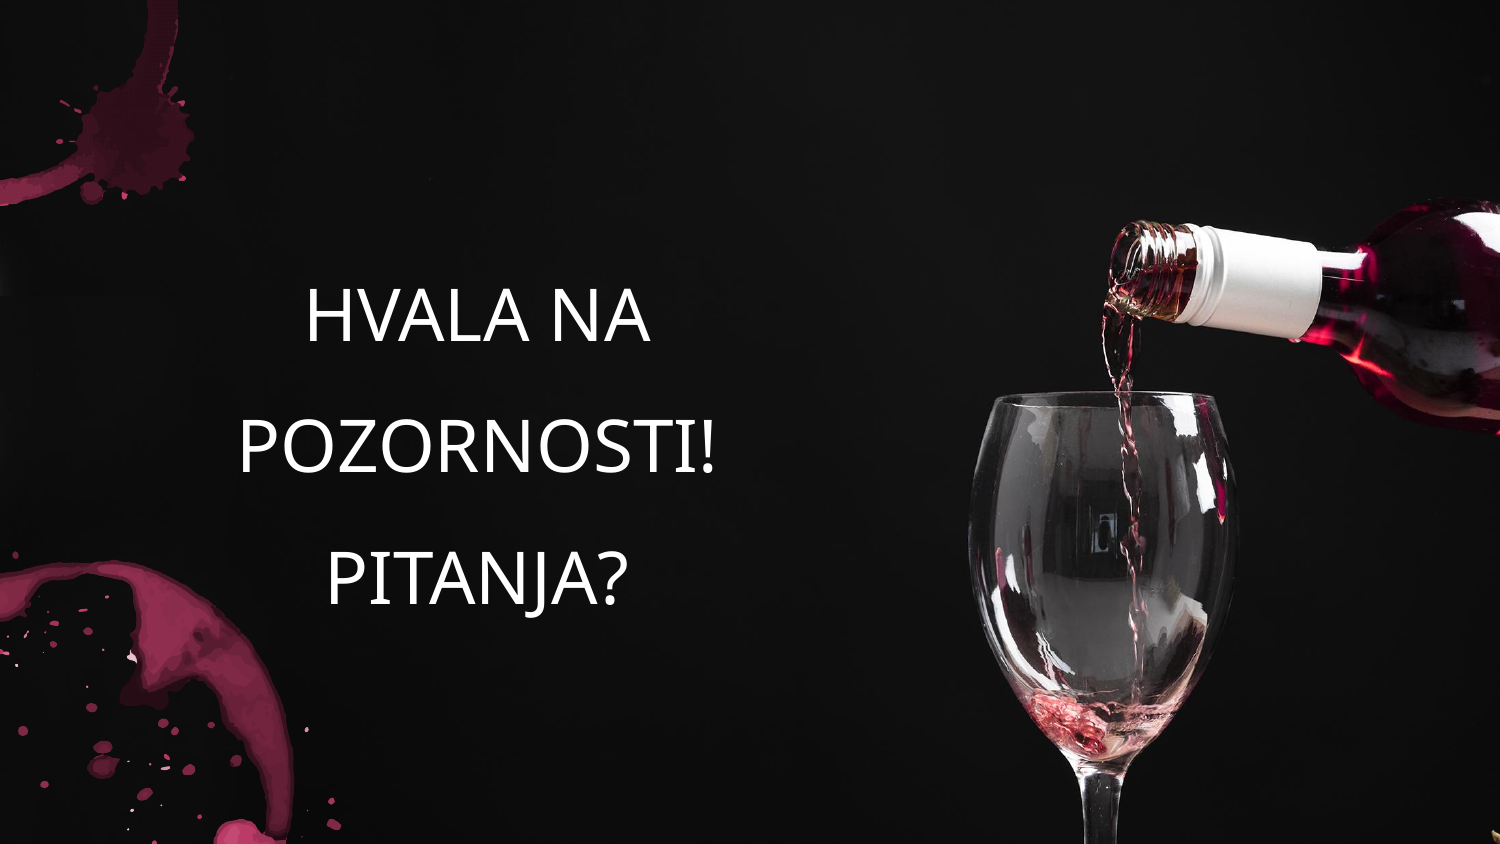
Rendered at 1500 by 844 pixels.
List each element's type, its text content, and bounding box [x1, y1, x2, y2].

picture [0, 0, 1500, 844]
title HVALA NA POZORNOSTI! PITANJA? [116, 316, 838, 528]
